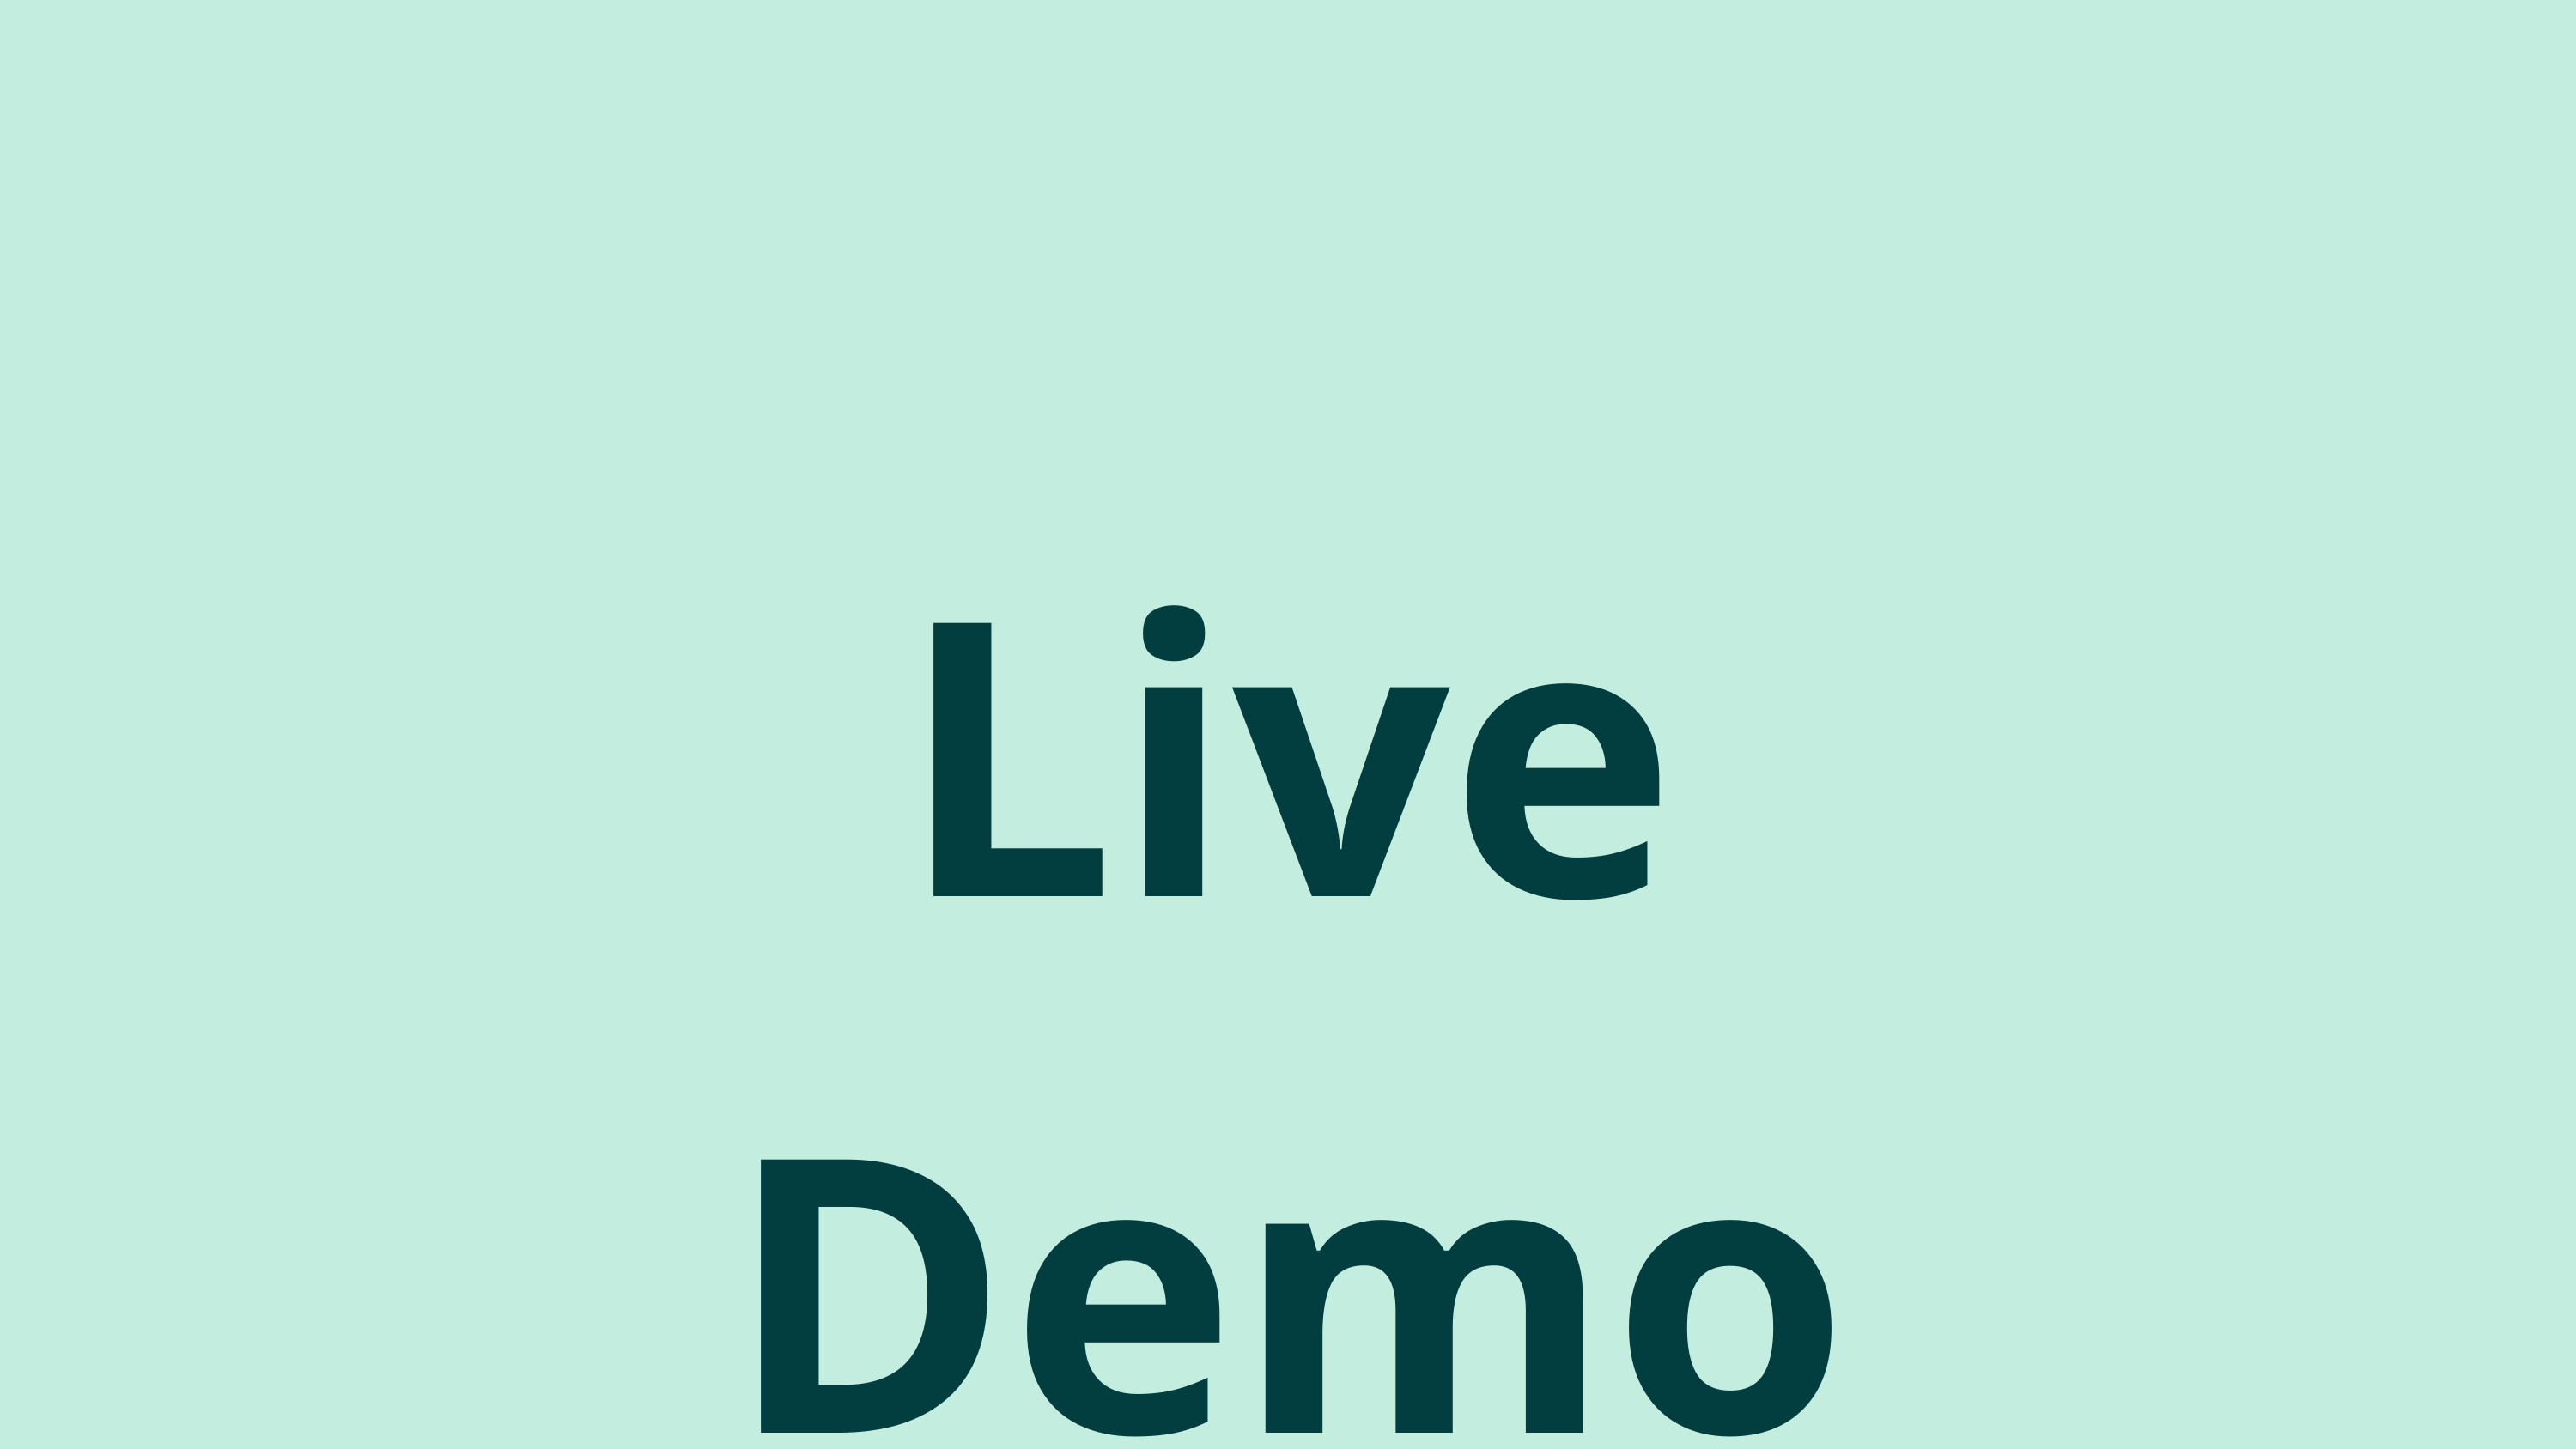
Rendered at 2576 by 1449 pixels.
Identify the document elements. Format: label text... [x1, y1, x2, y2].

text_box Live Demo [399, 438, 2177, 1449]
